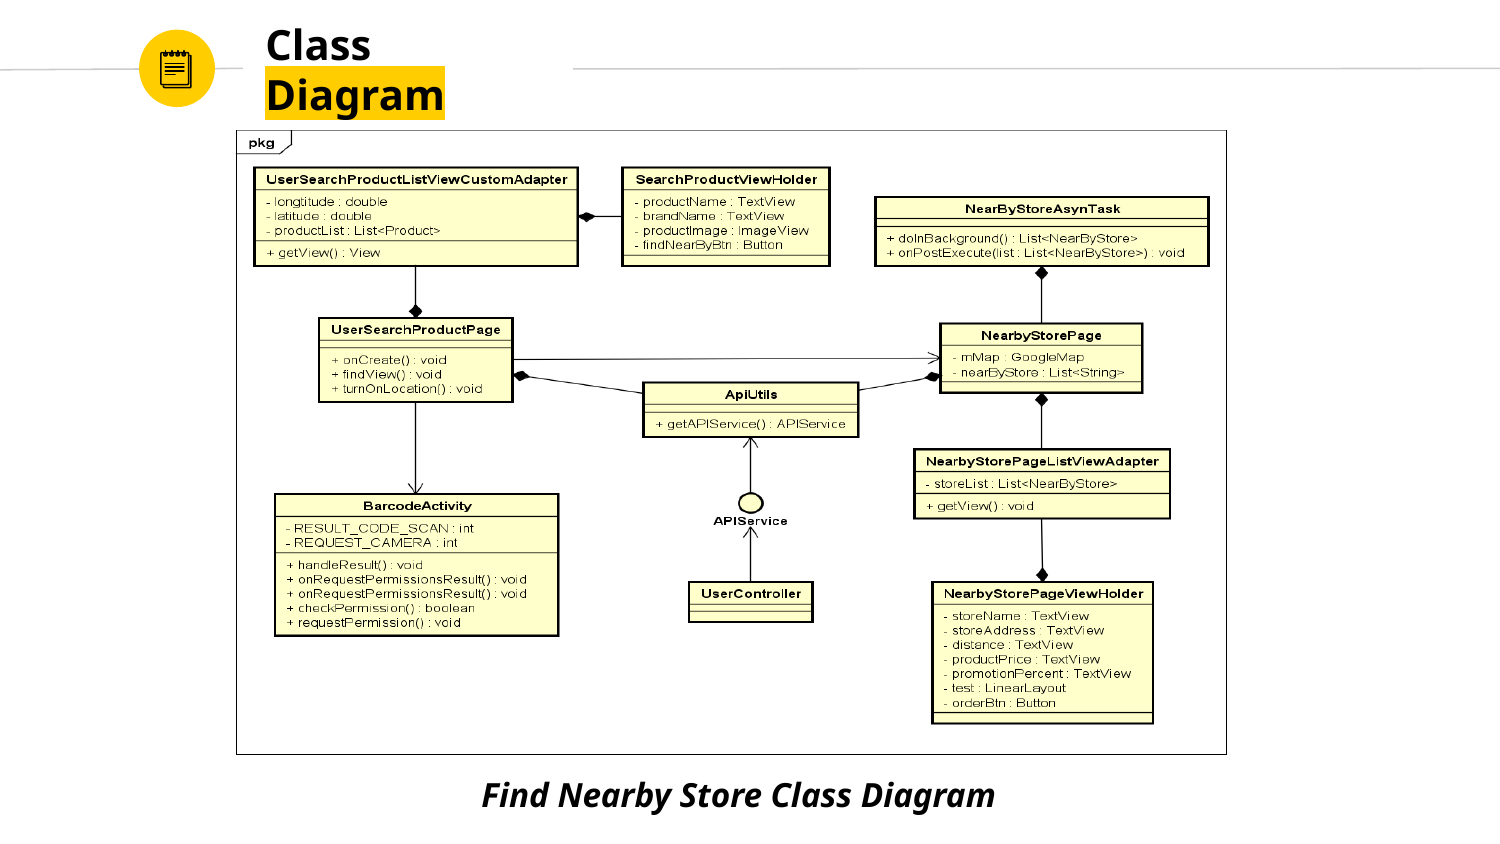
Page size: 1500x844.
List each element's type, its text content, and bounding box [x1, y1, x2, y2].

picture [224, 120, 1238, 763]
text_box [140, 78, 214, 108]
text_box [160, 50, 192, 88]
text_box Class Diagram [250, 33, 574, 105]
text_box [139, 29, 215, 66]
text_box Find Nearby Store Class Diagram [466, 771, 1139, 822]
